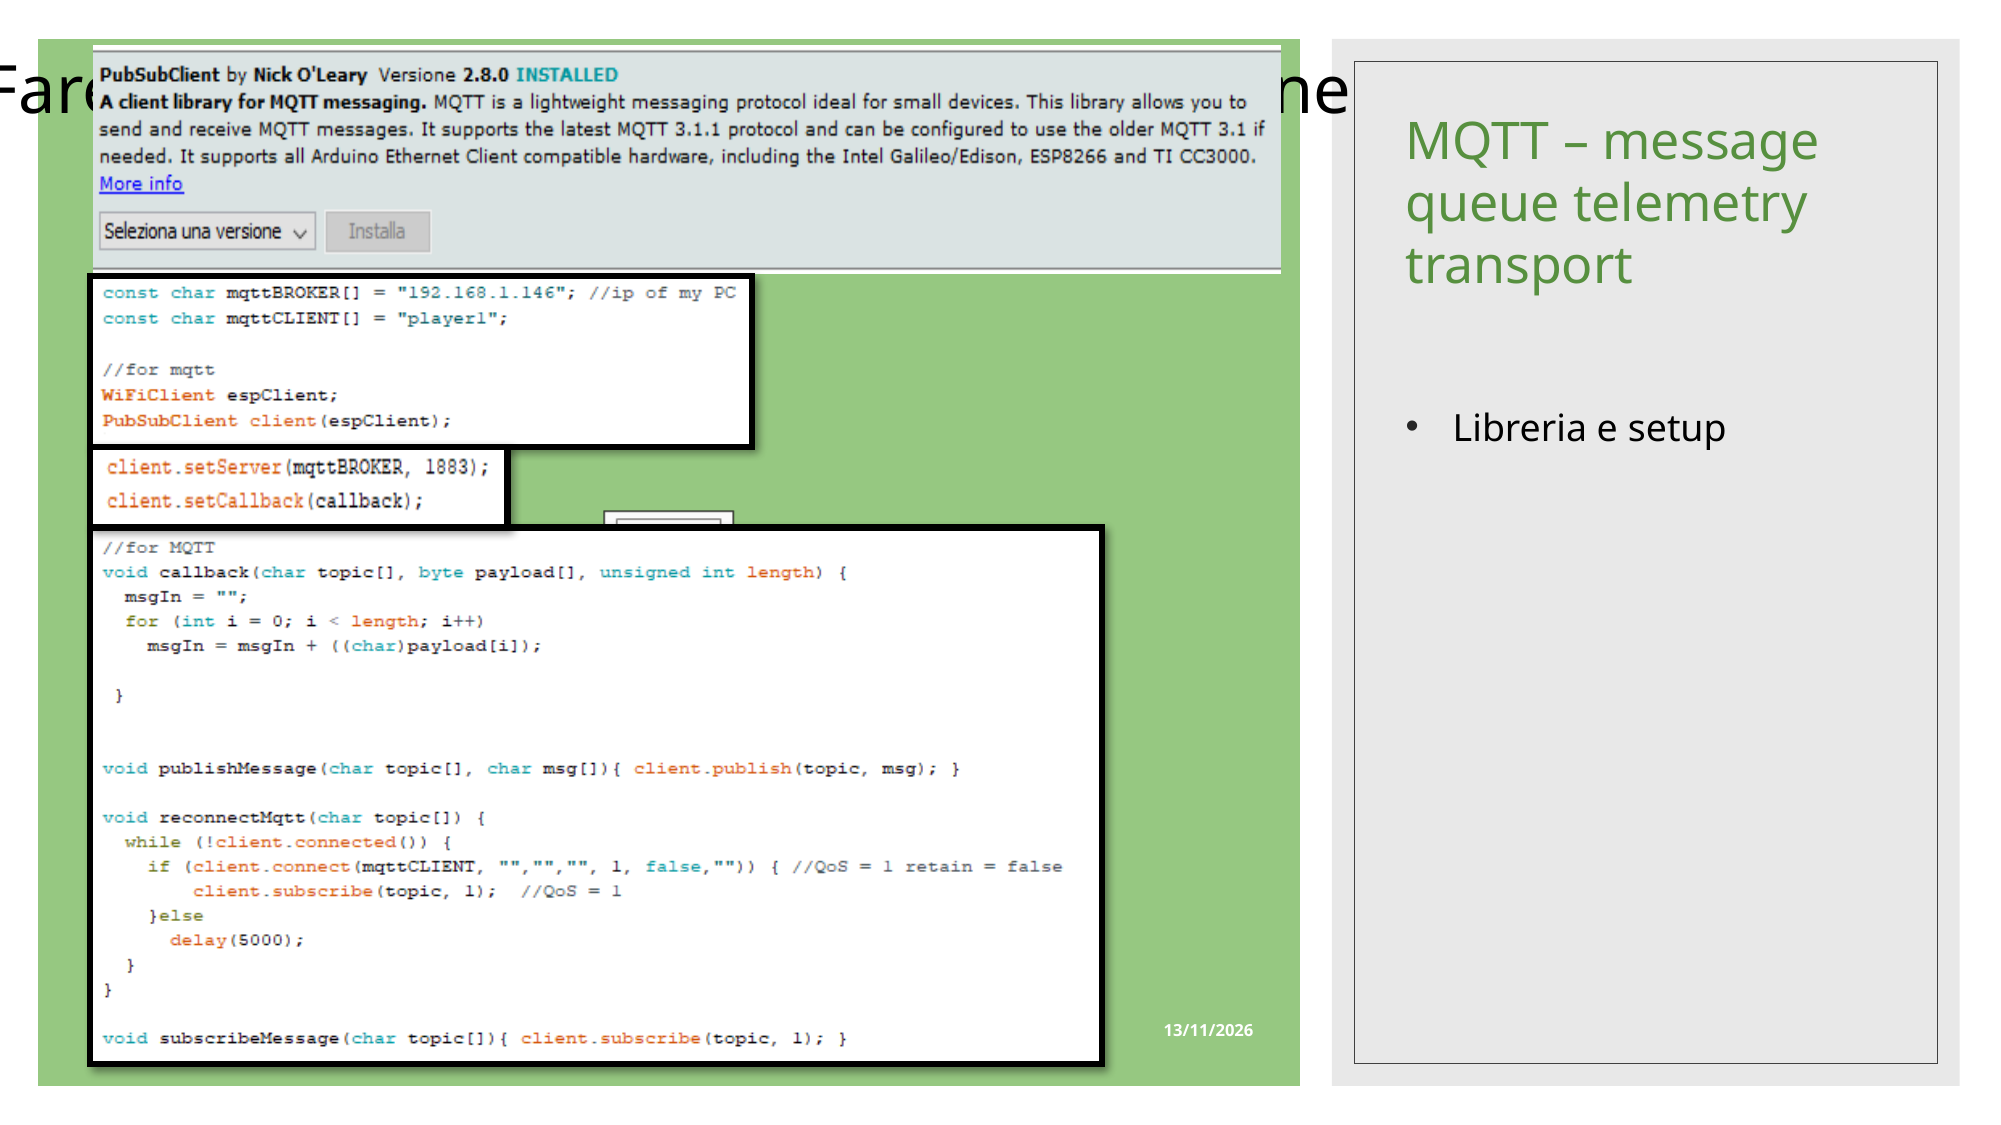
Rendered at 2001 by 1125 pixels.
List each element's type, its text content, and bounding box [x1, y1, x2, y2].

list Libreria e setup [1390, 391, 1907, 691]
picture [37, 38, 1300, 1086]
title MQTT – message queue telemetry transport [1390, 98, 1907, 302]
